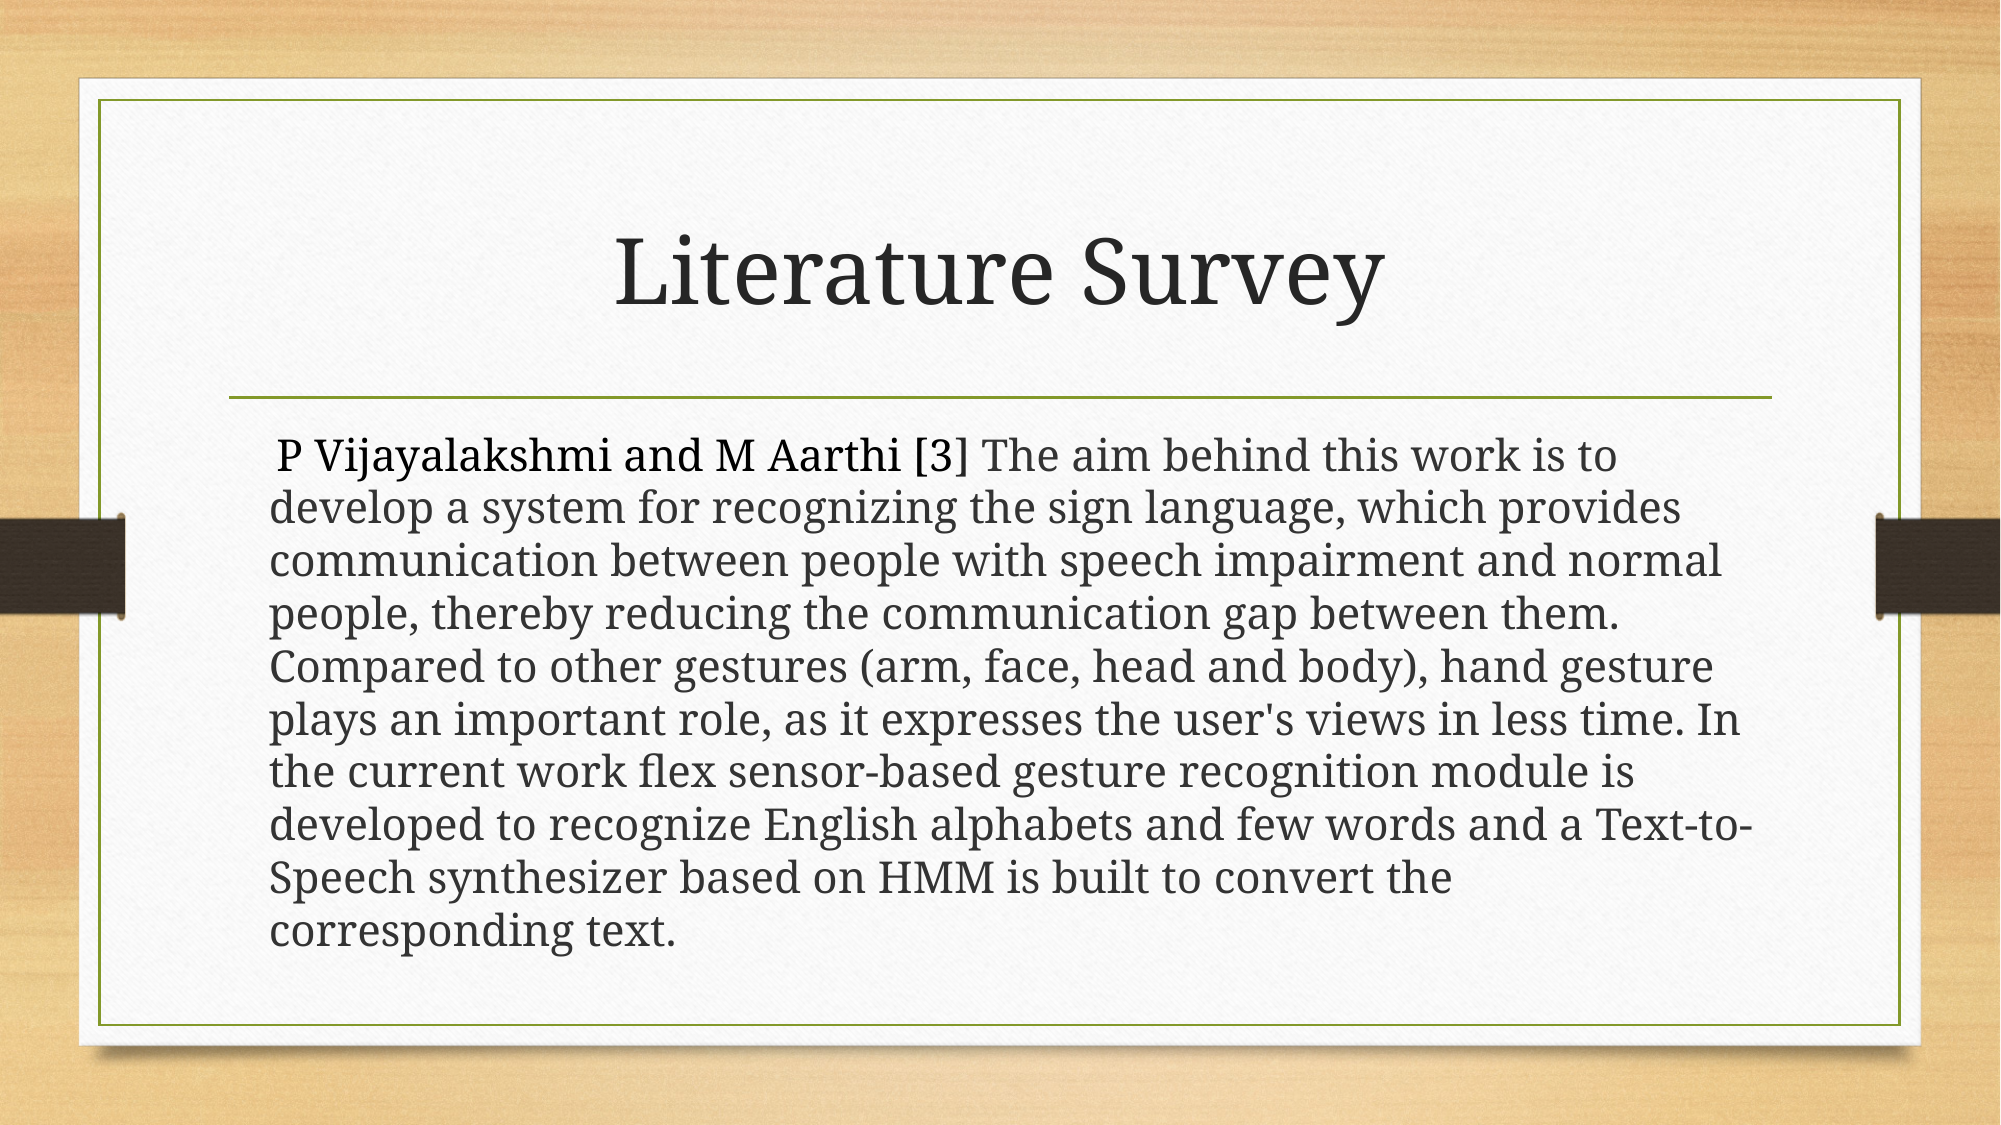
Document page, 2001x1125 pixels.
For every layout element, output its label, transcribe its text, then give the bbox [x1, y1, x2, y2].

title Literature Survey [212, 161, 1788, 375]
list P Vijayalakshmi and M Aarthi [3] The aim behind this work is to develop a system for recognizing the sign language, which provides communication between people with speech impairment and normal people, thereby reducing the communication gap between them. Compared to other gestures (arm, face, head and body), hand gesture plays an important role, as it expresses the user's views in less time. In the current work flex sensor-based gesture recognition module is developed to recognize English alphabets and few words and a Text-to-Speech synthesizer based on HMM is built to convert the corresponding text. [212, 419, 1788, 964]
picture [0, 0, 2001, 1125]
